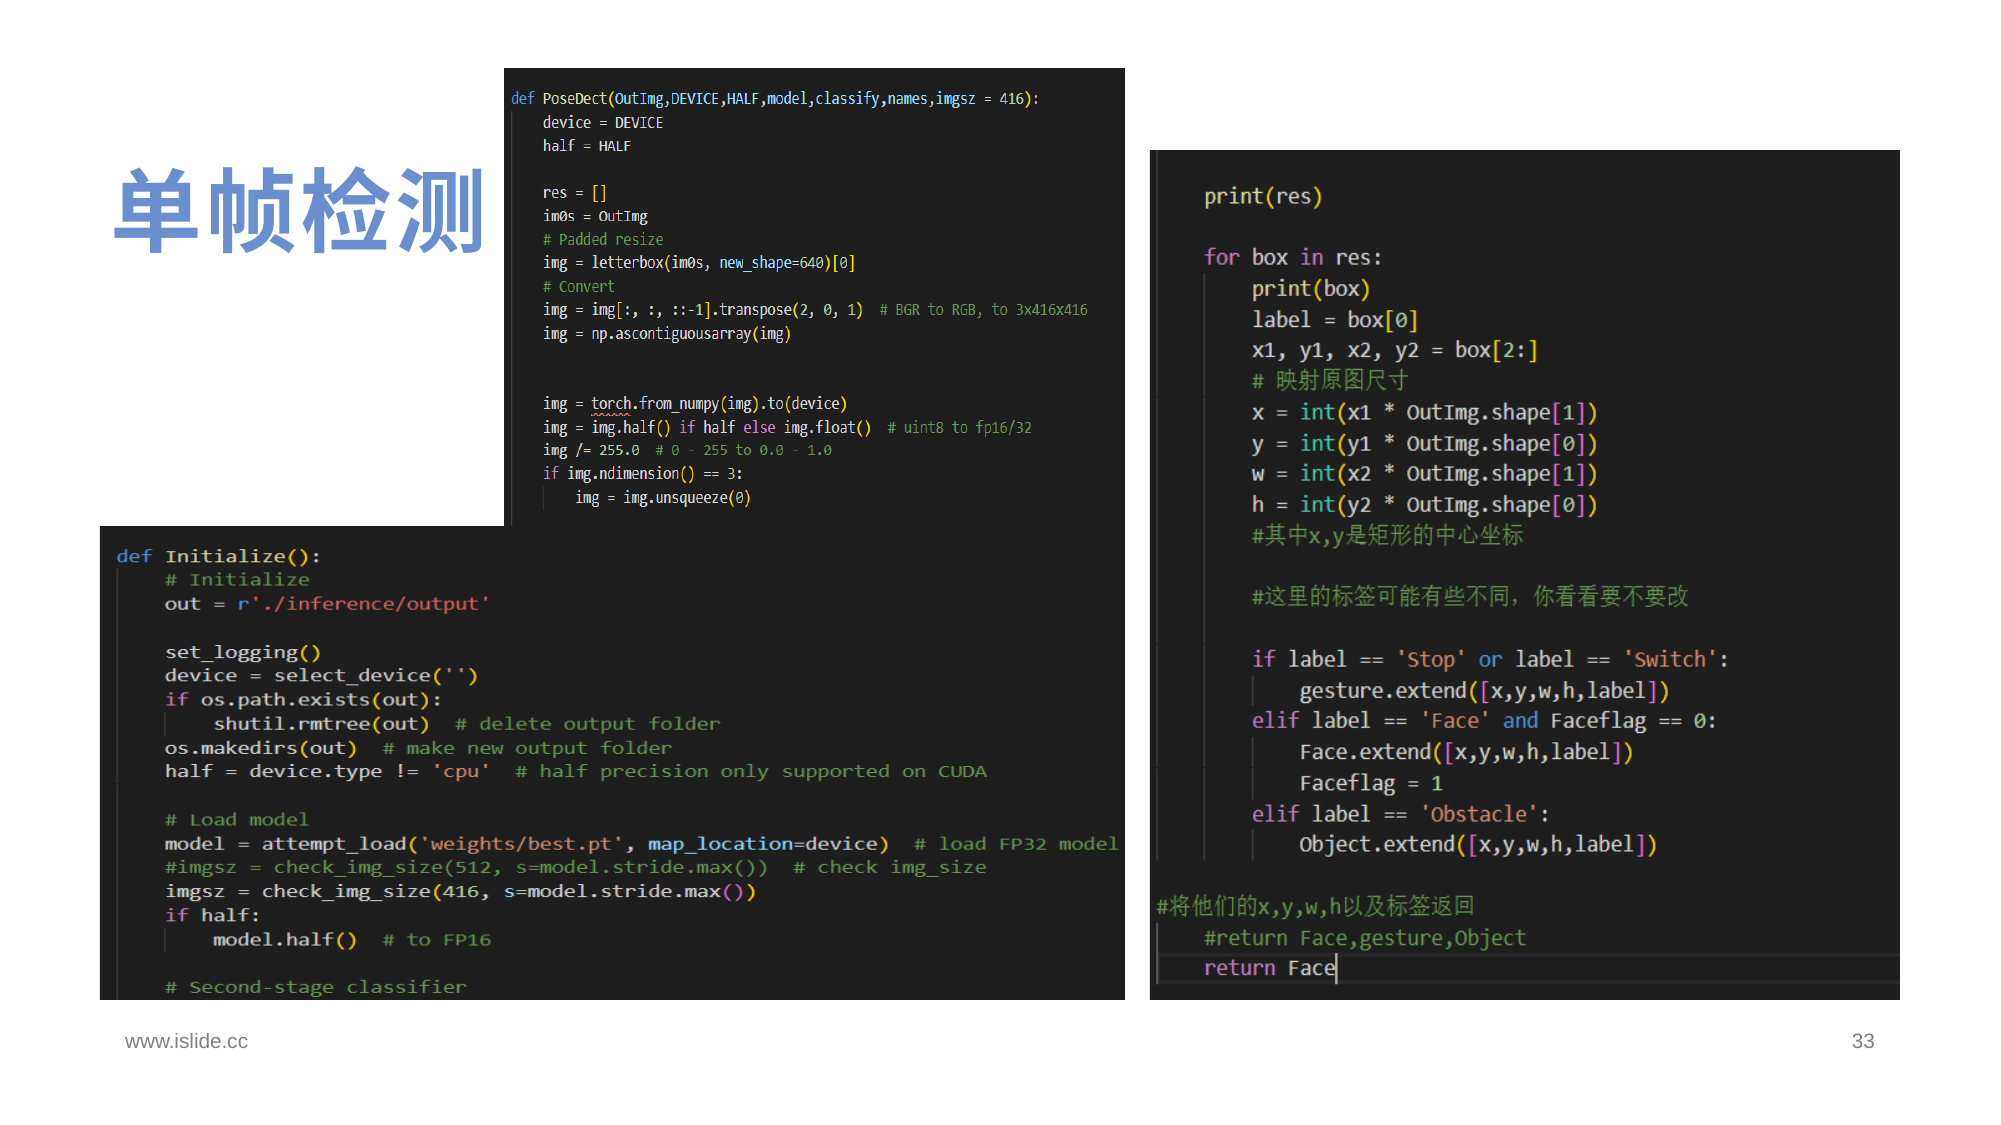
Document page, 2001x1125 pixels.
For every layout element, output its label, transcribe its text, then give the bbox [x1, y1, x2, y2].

picture [99, 68, 1125, 1000]
footer www.islide.cc [109, 1022, 790, 1057]
text_box 单帧检测 [99, 149, 504, 300]
picture [1149, 149, 1900, 1000]
slide_number 33 [1412, 1022, 1890, 1057]
